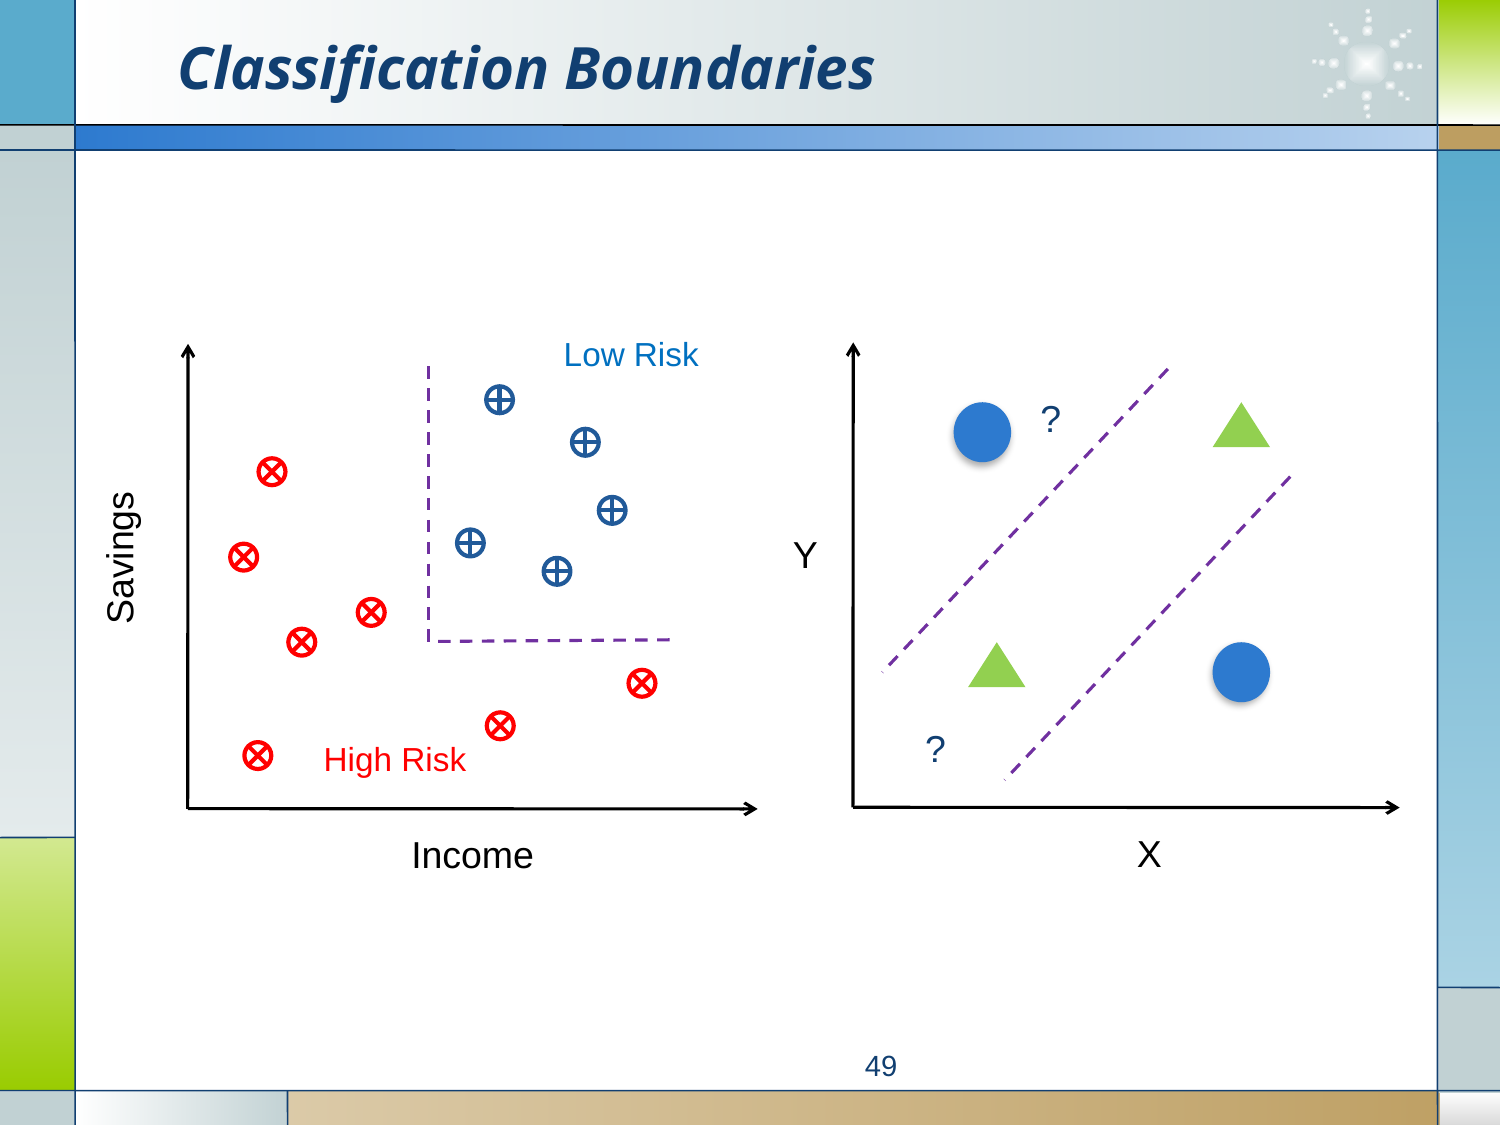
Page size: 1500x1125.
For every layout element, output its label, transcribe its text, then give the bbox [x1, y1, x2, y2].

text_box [773, 342, 1400, 896]
title Classification Boundaries [162, 19, 1263, 113]
slide_number 49 [562, 1039, 913, 1081]
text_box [88, 326, 758, 897]
